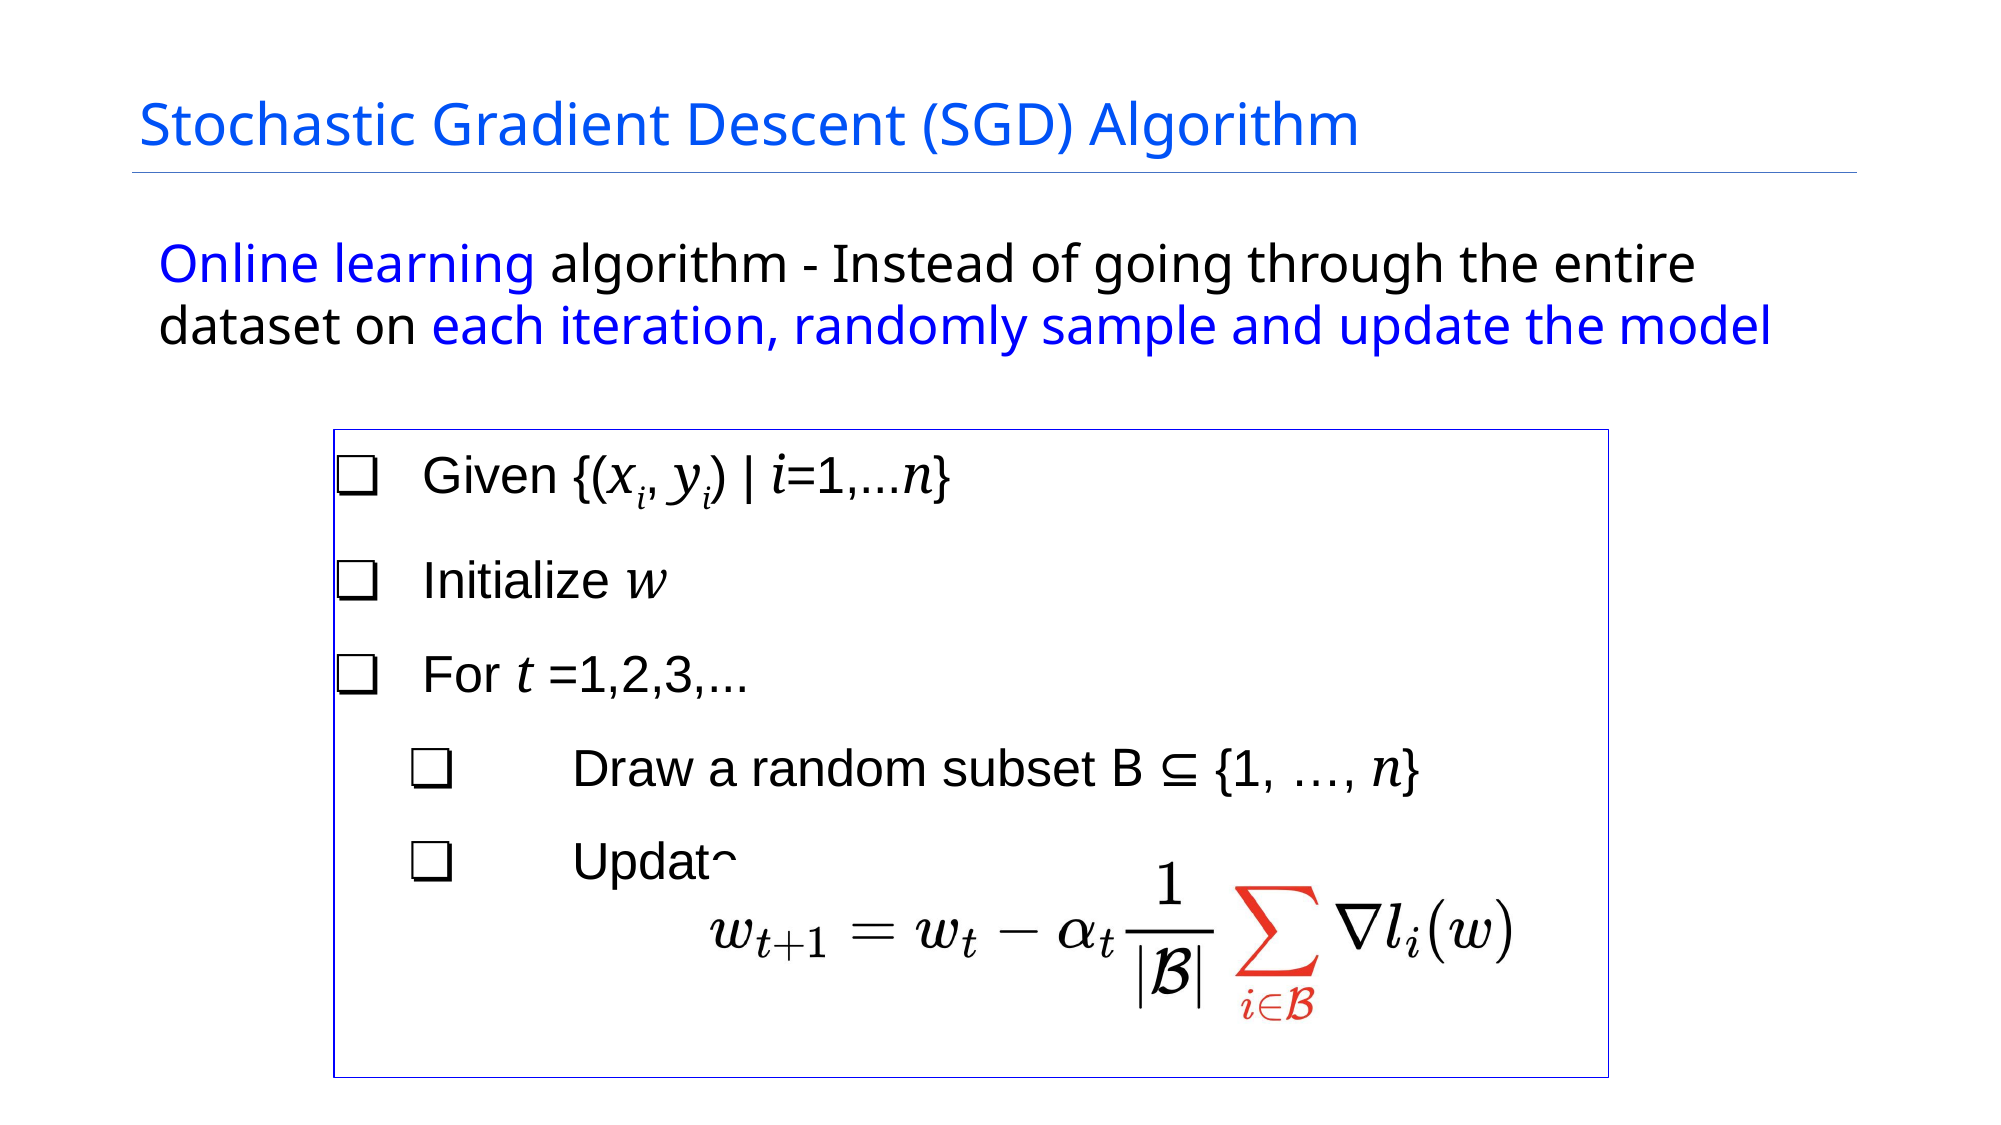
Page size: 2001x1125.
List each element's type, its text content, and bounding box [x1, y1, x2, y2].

title Stochastic Gradient Descent (SGD) Algorithm [137, 0, 1863, 217]
text_box Online learning algorithm - Instead of going through the entire dataset on each iteration, randomly sample and update the model [156, 228, 1834, 356]
picture [710, 860, 1515, 1024]
text_box ❏ Given {(xi, yi) | i=1,...n} ❏ Initialize w ❏ For t =1,2,3,... ❏ Draw a random subset B ⊆ {1, …, n} ❏ Update [333, 429, 1609, 1078]
